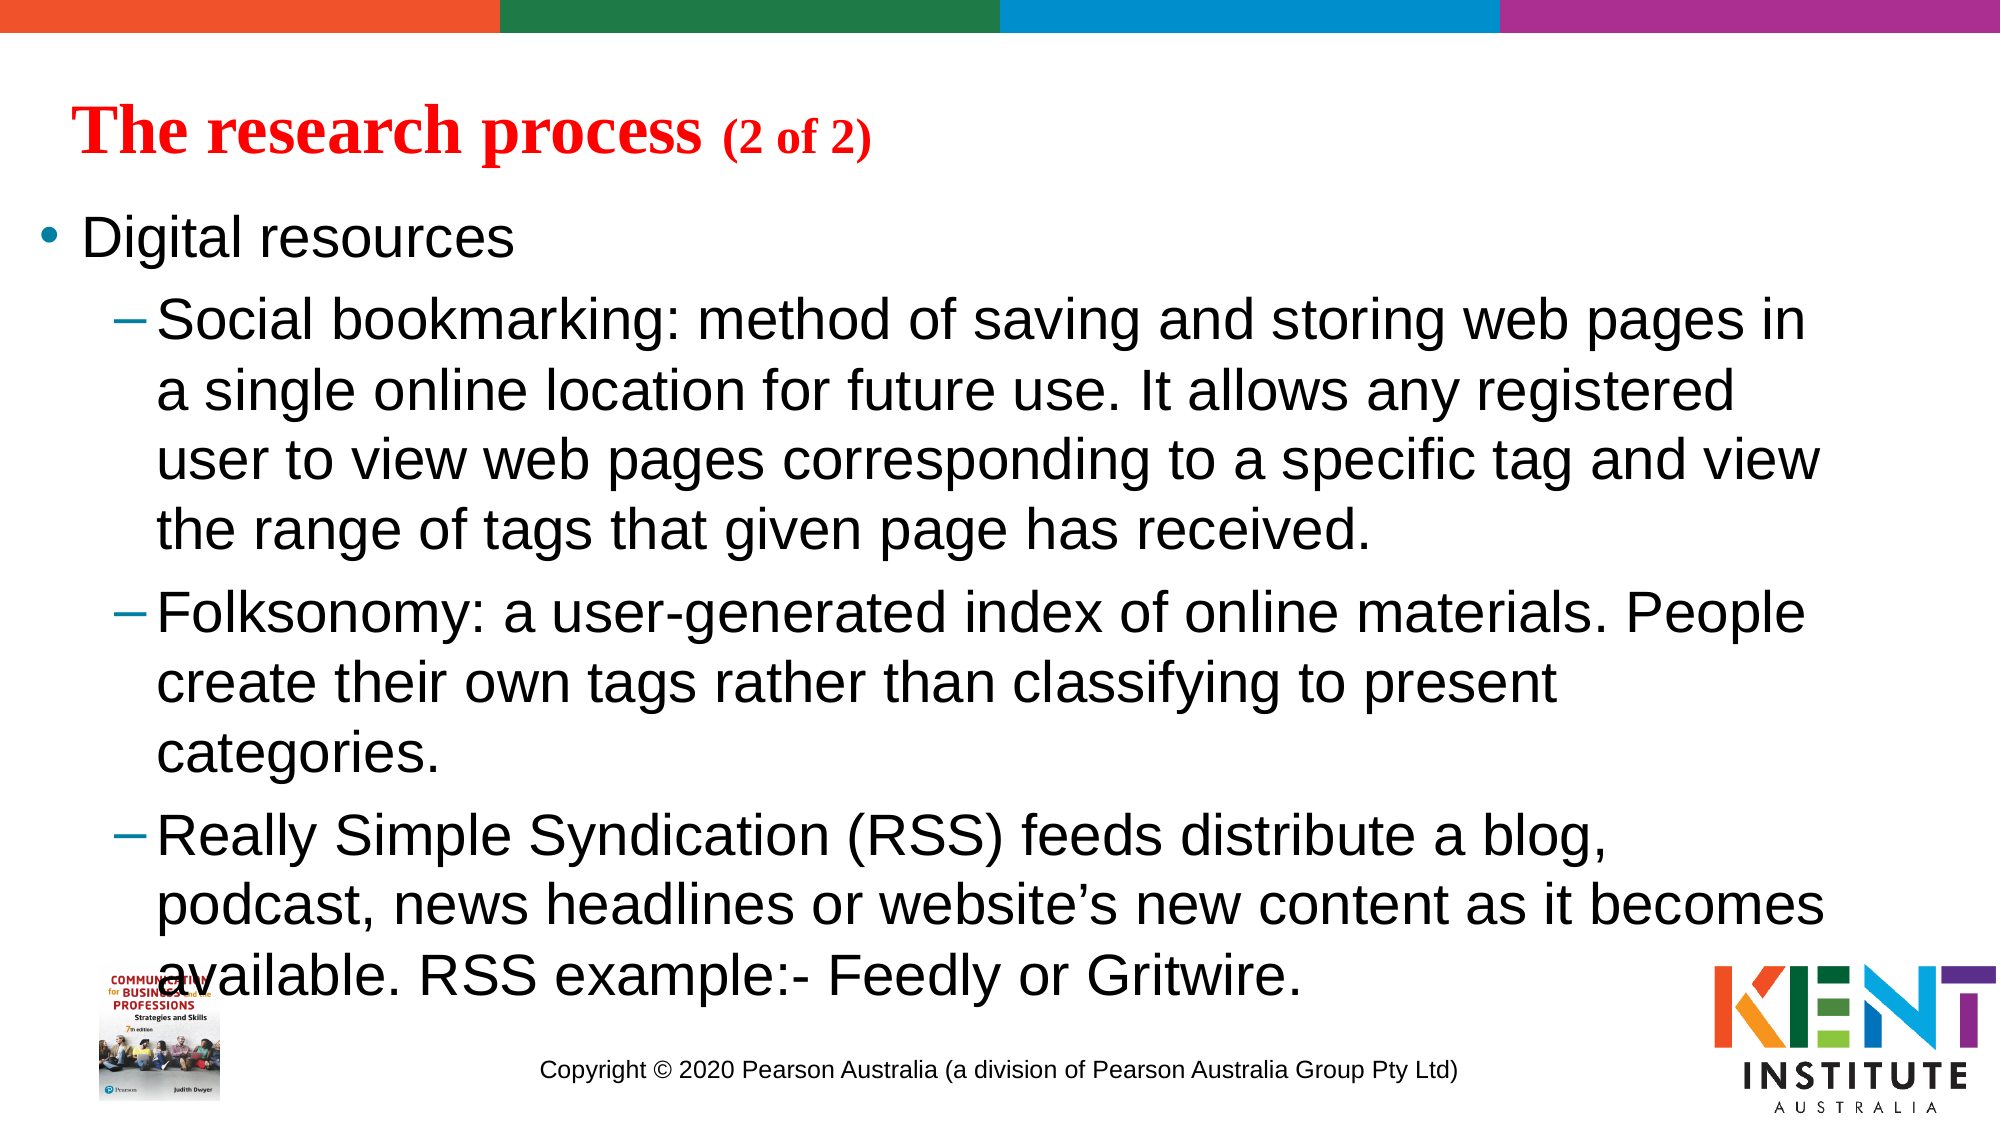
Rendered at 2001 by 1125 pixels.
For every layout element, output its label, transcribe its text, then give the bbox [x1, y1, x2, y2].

picture [1710, 961, 2000, 1125]
list Digital resources Social bookmarking: method of saving and storing web pages in a single online location for future use. It allows any registered user to view web pages corresponding to a specific tag and view the range of tags that given page has received. Folksonomy: a user-generated index of online materials. People create their own tags rather than classifying to present categories. Really Simple Syndication (RSS) feeds distribute a blog, podcast, news headlines or website’s new content as it becomes available. RSS example:- Feedly or Gritwire. [39, 199, 1840, 926]
title The research process (2 of 2) [71, 82, 1872, 263]
picture [99, 964, 220, 1101]
